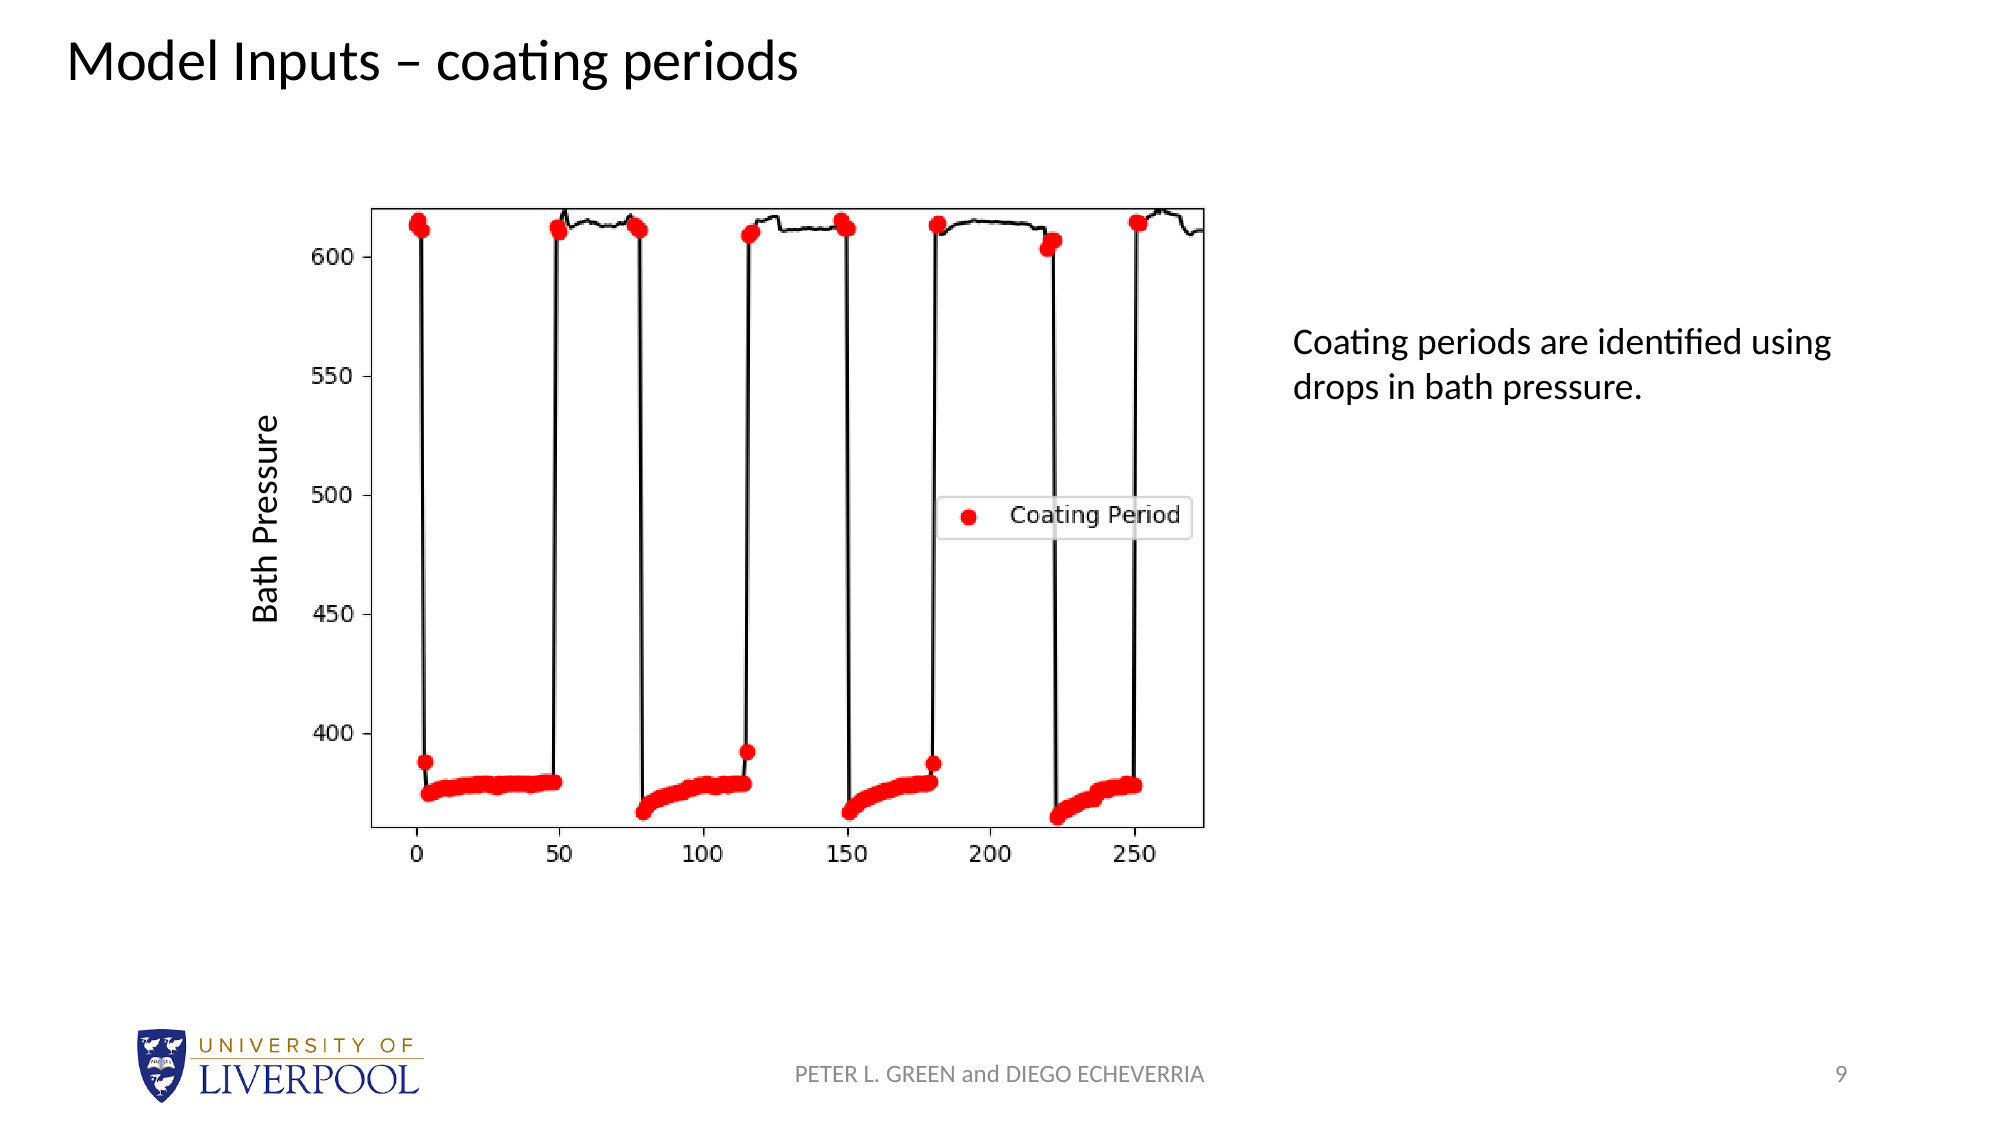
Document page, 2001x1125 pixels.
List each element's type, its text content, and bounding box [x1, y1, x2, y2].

text_box Bath Pressure [231, 256, 273, 640]
text_box Coating periods are identified using drops in bath pressure. [1278, 309, 1852, 415]
slide_number 9 [1412, 1042, 1863, 1103]
text_box Model Inputs – coating periods [51, 14, 1136, 99]
picture [273, 184, 1225, 885]
footer PETER L. GREEN and DIEGO ECHEVERRIA [662, 1042, 1338, 1103]
picture [137, 1029, 424, 1103]
